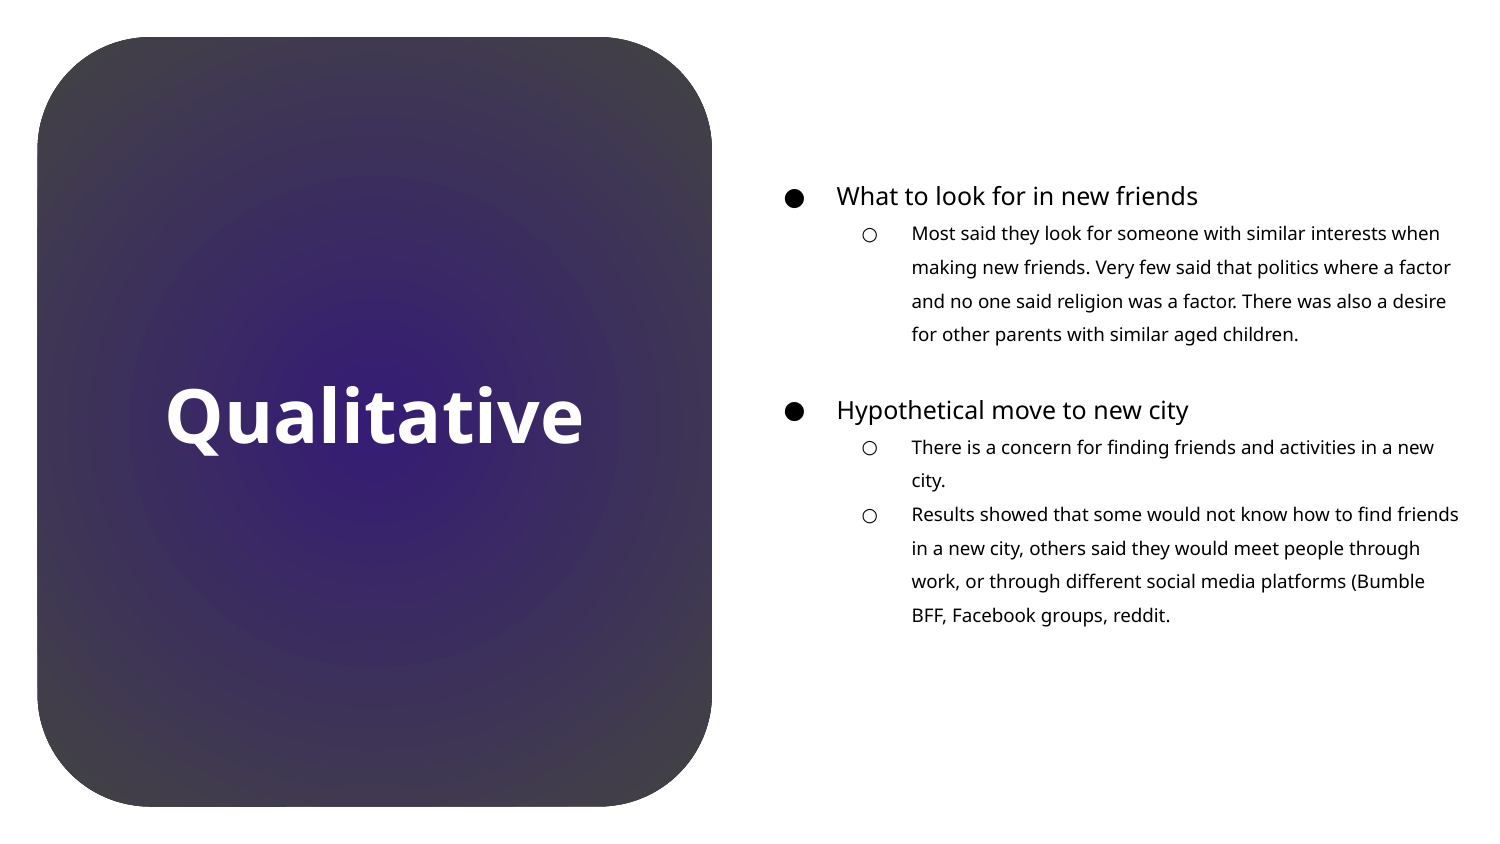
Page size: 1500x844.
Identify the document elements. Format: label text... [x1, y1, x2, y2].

text_box Qualitative [94, 367, 656, 459]
text_box [37, 37, 712, 807]
text_box What to look for in new friends Most said they look for someone with similar interests when making new friends. Very few said that politics where a factor and no one said religion was a factor. There was also a desire for other parents with similar aged children. Hypothetical move to new city There is a concern for finding friends and activities in a new city. Results showed that some would not know how to find friends in a new city, others said they would meet people through work, or through different social media platforms (Bumble BFF, Facebook groups, reddit. [746, 150, 1478, 646]
